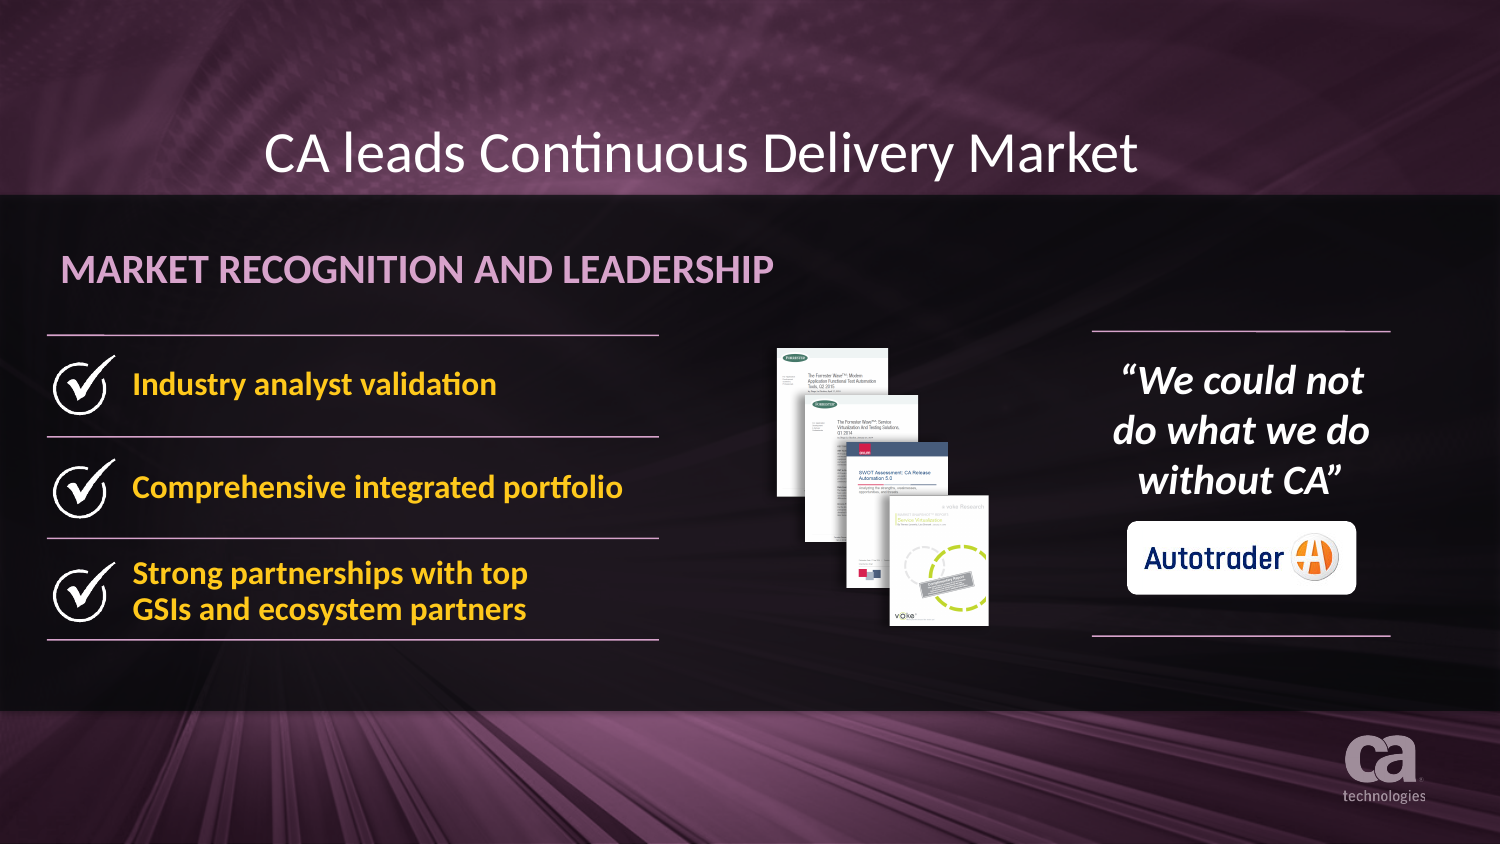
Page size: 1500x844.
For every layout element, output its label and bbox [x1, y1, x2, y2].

text_box [36, 439, 672, 537]
text_box [36, 336, 672, 434]
text_box [776, 348, 989, 627]
text_box [36, 543, 672, 641]
picture [0, 0, 1500, 844]
text_box [1080, 331, 1403, 637]
